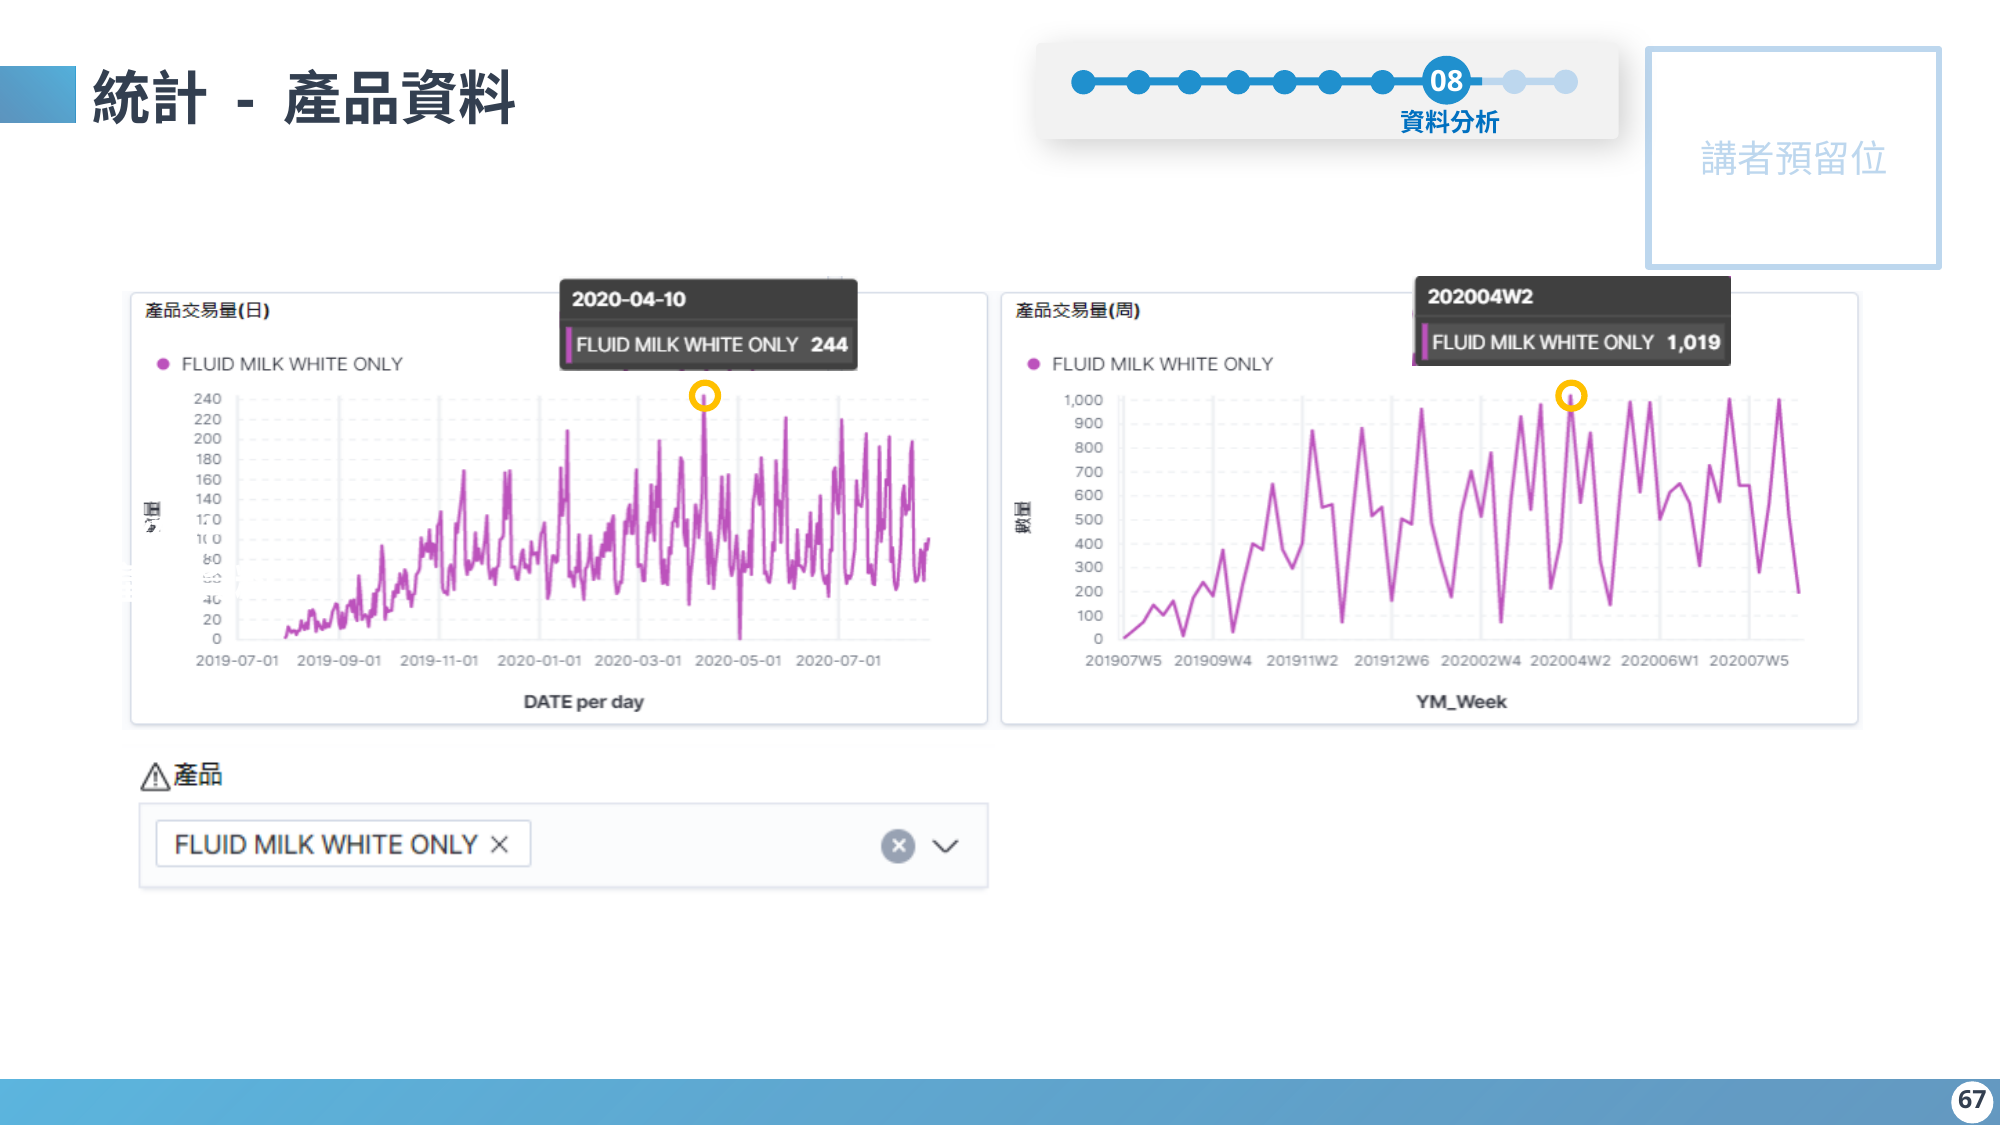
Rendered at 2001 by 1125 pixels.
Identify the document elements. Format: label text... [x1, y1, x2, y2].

slide_number ‹#› [1551, 1070, 2000, 1125]
text_box 統計 - 產品資料 [77, 53, 957, 139]
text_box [1035, 42, 1619, 156]
picture [122, 744, 995, 900]
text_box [122, 275, 1863, 730]
text_box 統計 -產品資料 [32, 184, 324, 940]
